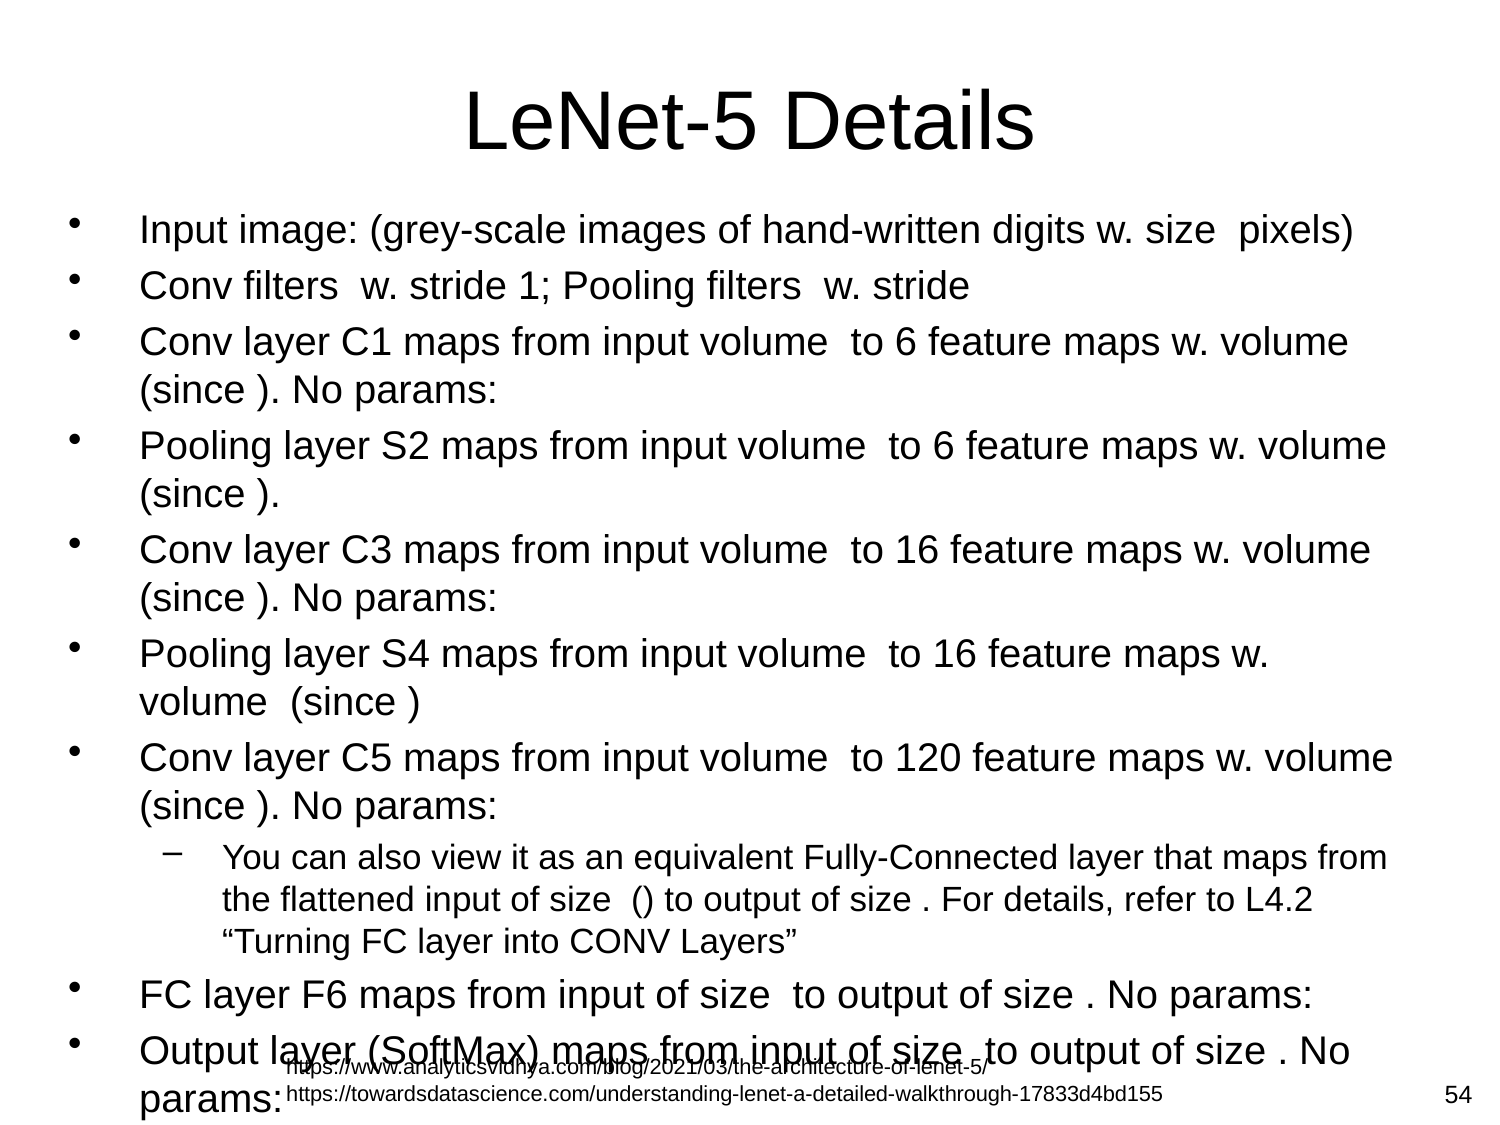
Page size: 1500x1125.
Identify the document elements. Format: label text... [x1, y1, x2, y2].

text_box https://www.analyticsvidhya.com/blog/2021/03/the-architecture-of-lenet-5/ https://towardsdatascience.com/understanding-lenet-a-detailed-walkthrough-17833d4bd155 [271, 1045, 1229, 1113]
slide_number 54 [1229, 1070, 1488, 1112]
title LeNet-5 Details [74, 44, 1426, 188]
